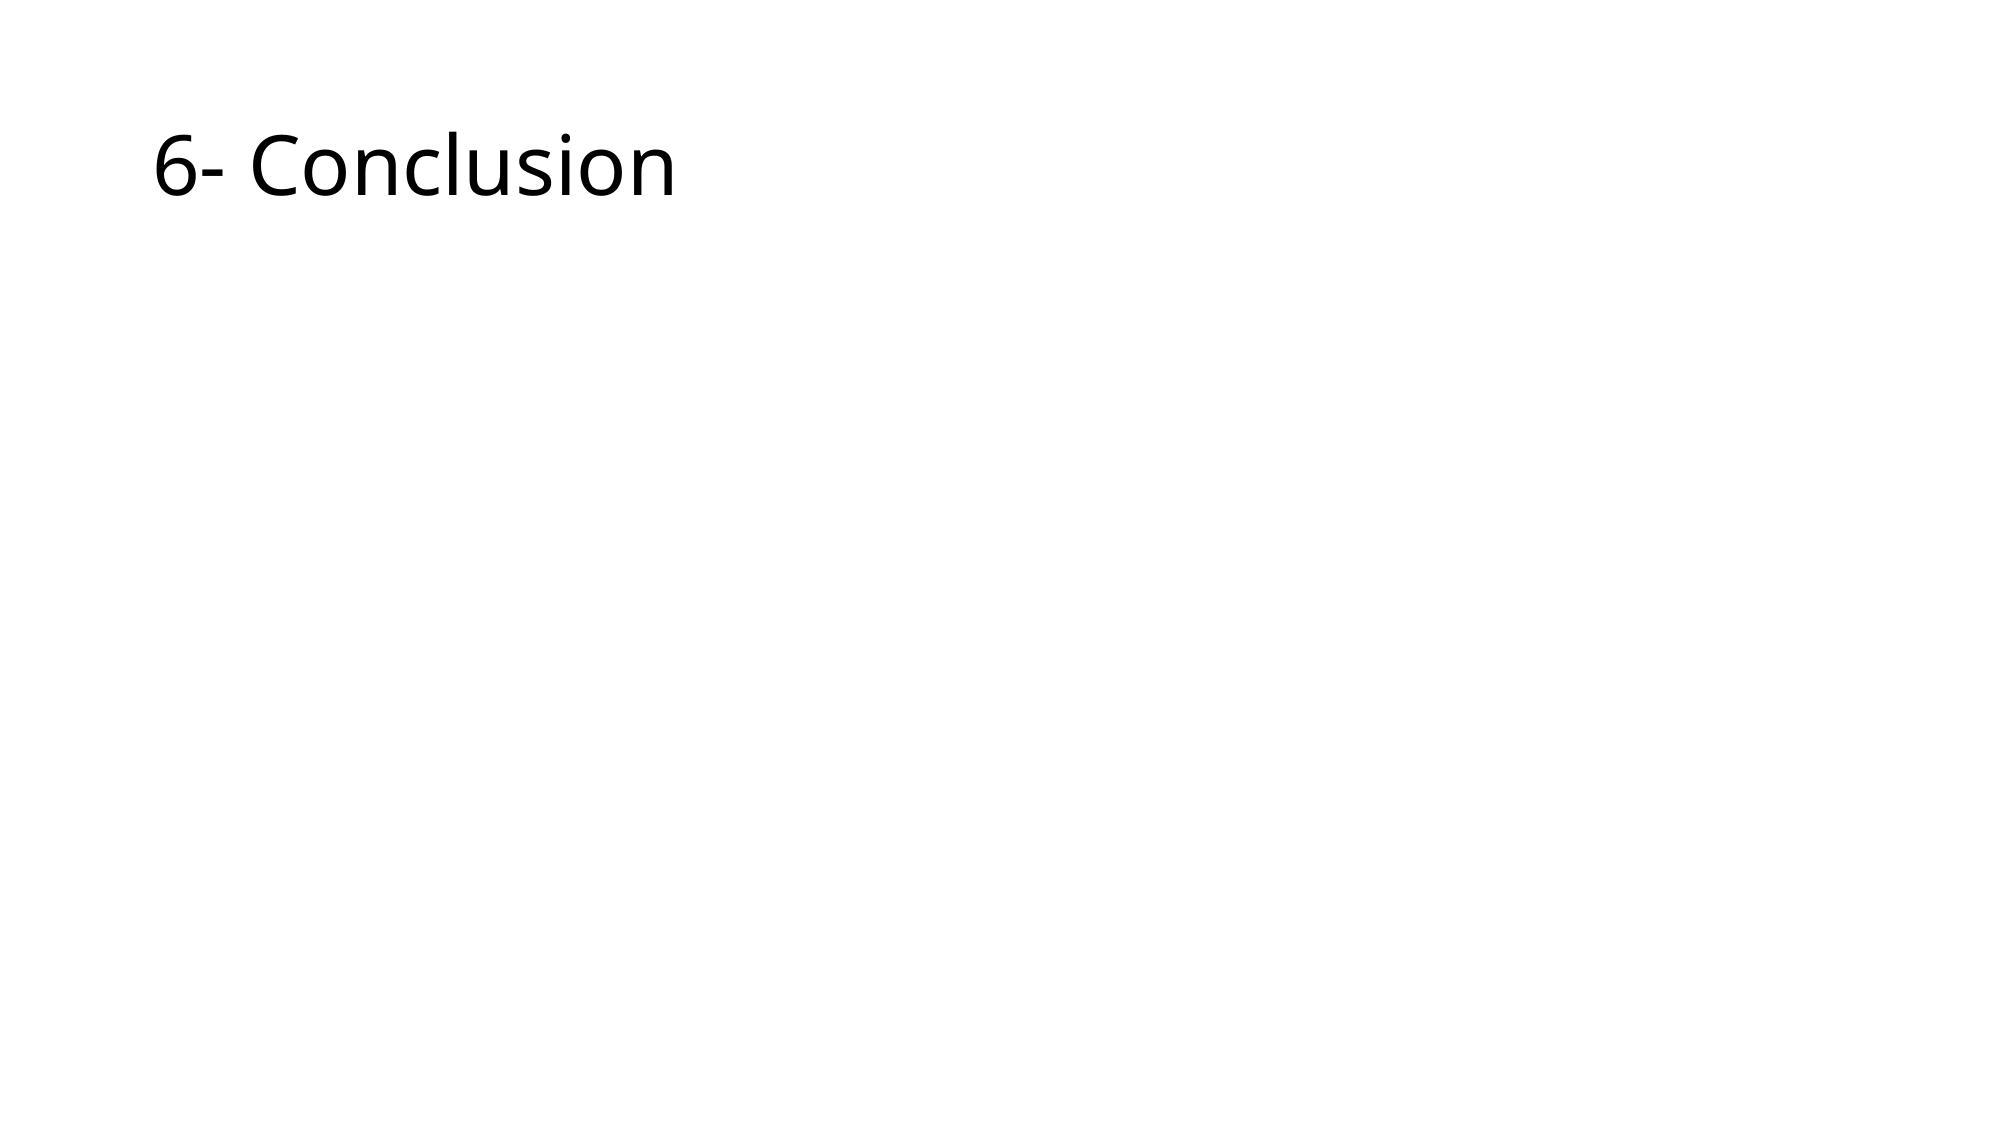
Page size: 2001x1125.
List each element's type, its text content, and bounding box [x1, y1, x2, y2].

title 6- Conclusion [137, 59, 1863, 278]
